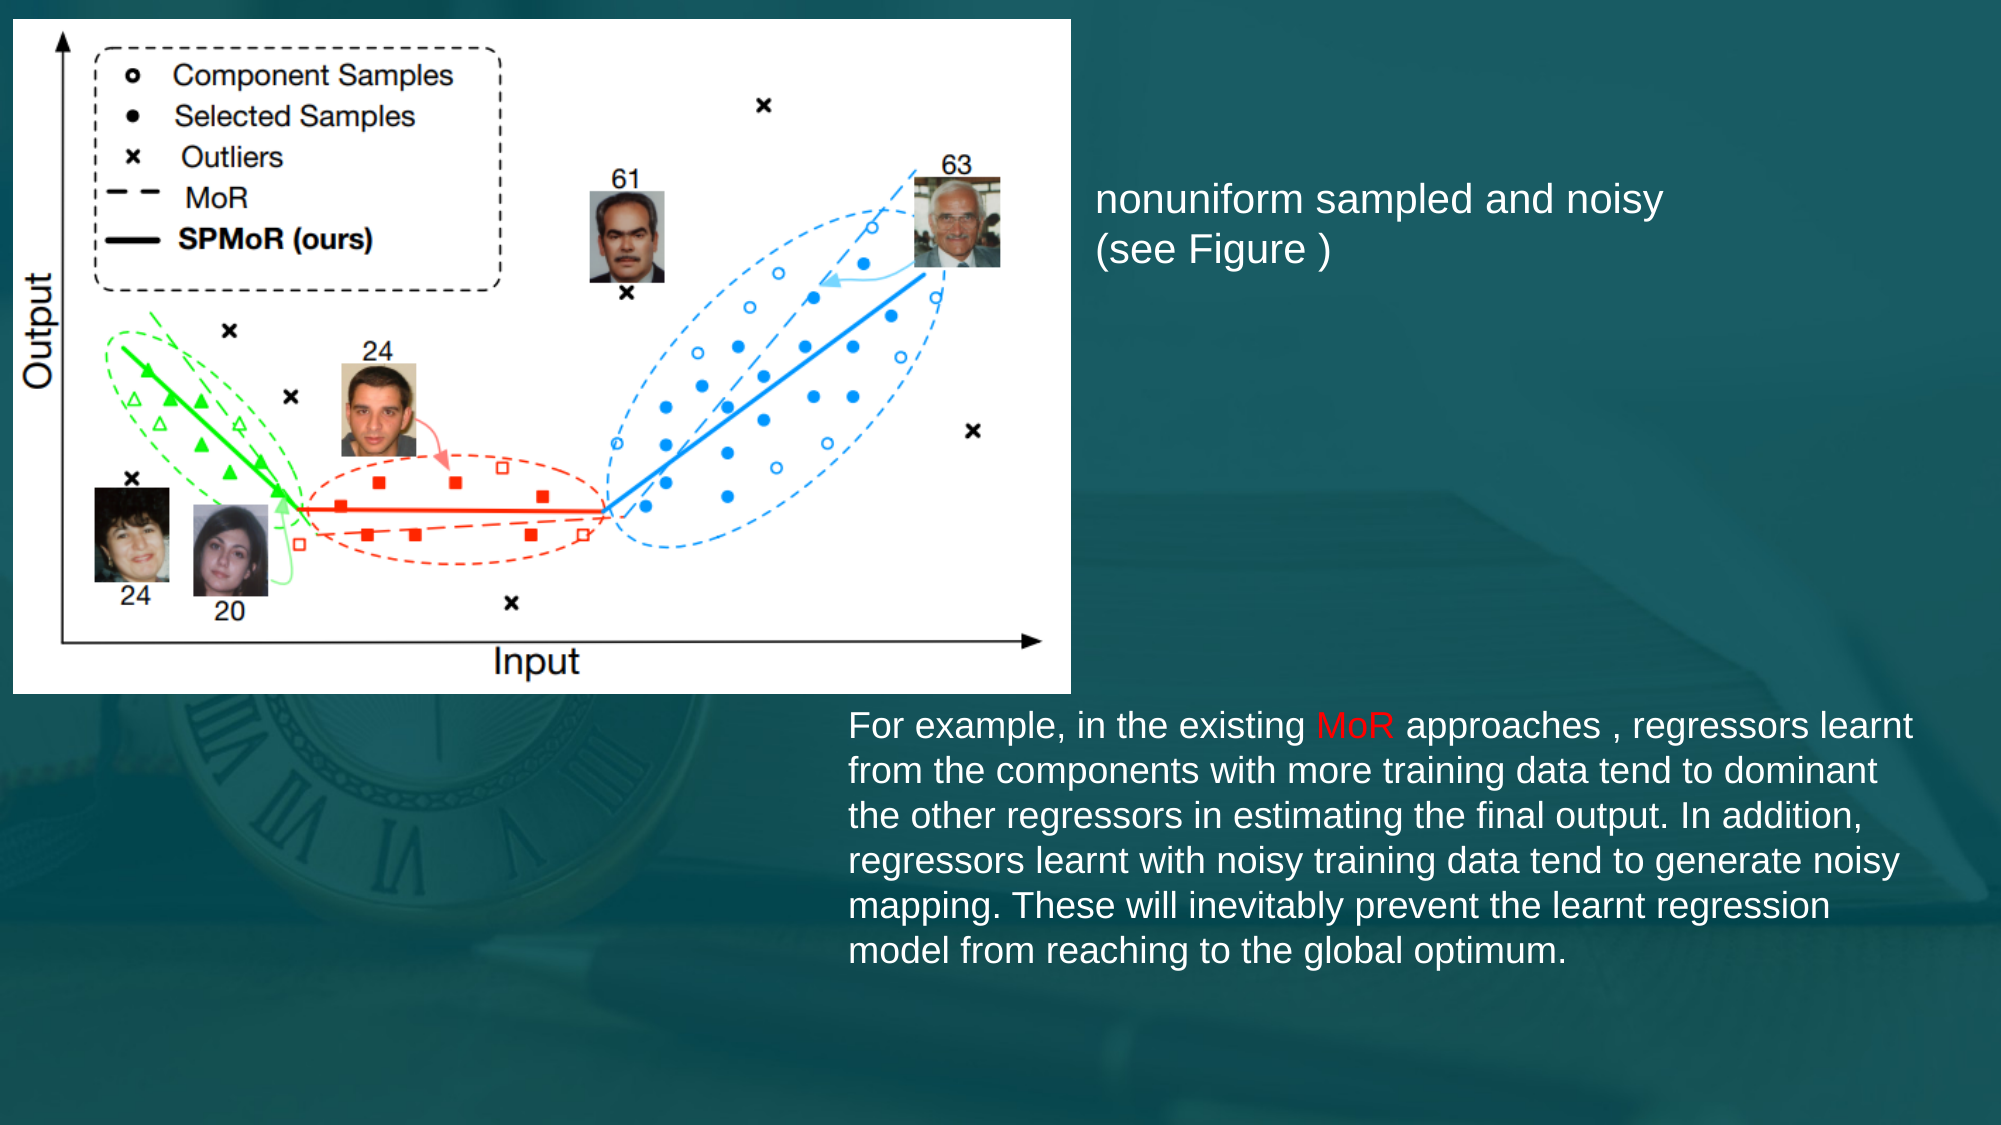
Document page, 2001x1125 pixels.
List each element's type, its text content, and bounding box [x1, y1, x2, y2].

text_box nonuniform sampled and noisy (see Figure ) [1080, 164, 1738, 279]
text_box For example, in the existing MoR approaches , regressors learnt from the components with more training data tend to dominant the other regressors in estimating the final output. In addition, regressors learnt with noisy training data tend to generate noisy mapping. These will inevitably prevent the learnt regression model from reaching to the global optimum. [833, 693, 1947, 979]
picture [0, 0, 2001, 1125]
